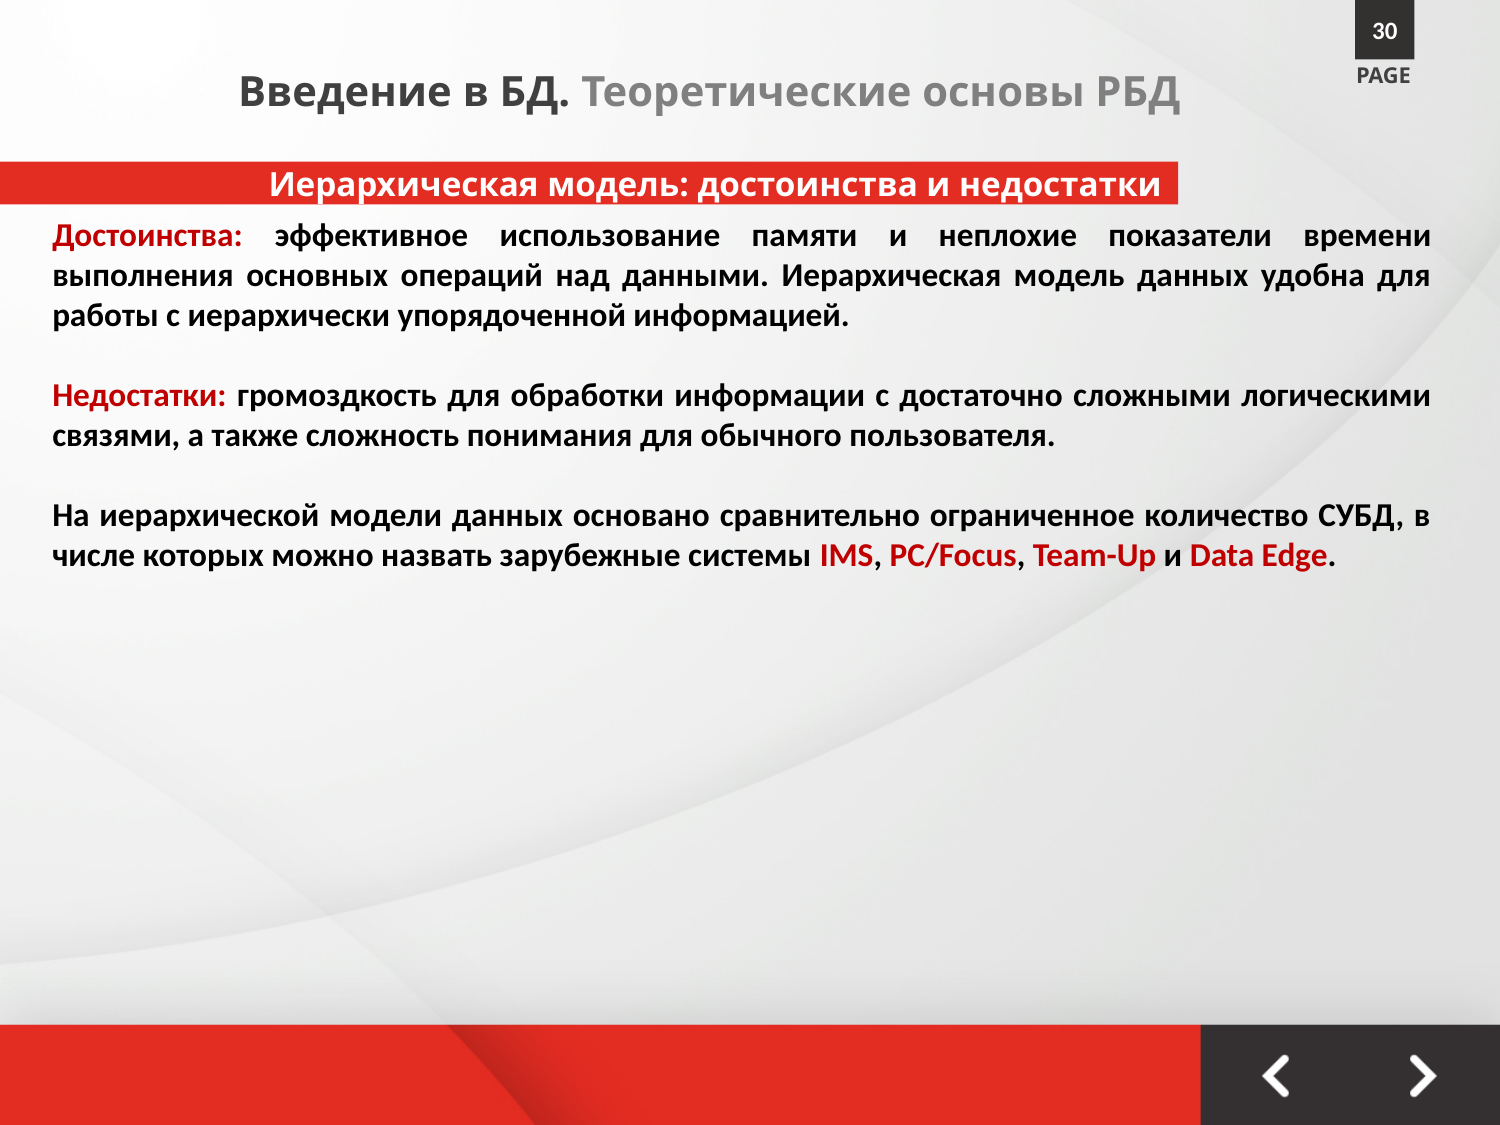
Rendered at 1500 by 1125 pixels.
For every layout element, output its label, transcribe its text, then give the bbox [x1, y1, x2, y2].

text_box PAGE [1341, 54, 1426, 96]
text_box Введение в БД. Теоретические основы РБД [22, 57, 1196, 123]
subtitle Иерархическая модель: достоинства и недостатки [0, 161, 1179, 205]
picture [0, 0, 1500, 1125]
text_box Достоинства: эффективное использование памяти и неплохие показатели времени выполнения основных операций над данными. Иерархическая модель данных удобна для работы с иерархически упорядоченной информацией. Недостатки: громоздкость для обработки информации с достаточно сложными логическими связями, а также сложность понимания для обычного пользователя. На иерархической модели данных основано сравнительно ограниченное количество СУБД, в числе которых можно назвать зарубежные системы IMS, PC/Focus, Team-Up и Data Edge. [37, 206, 1448, 581]
text_box 30 [1353, 0, 1417, 61]
